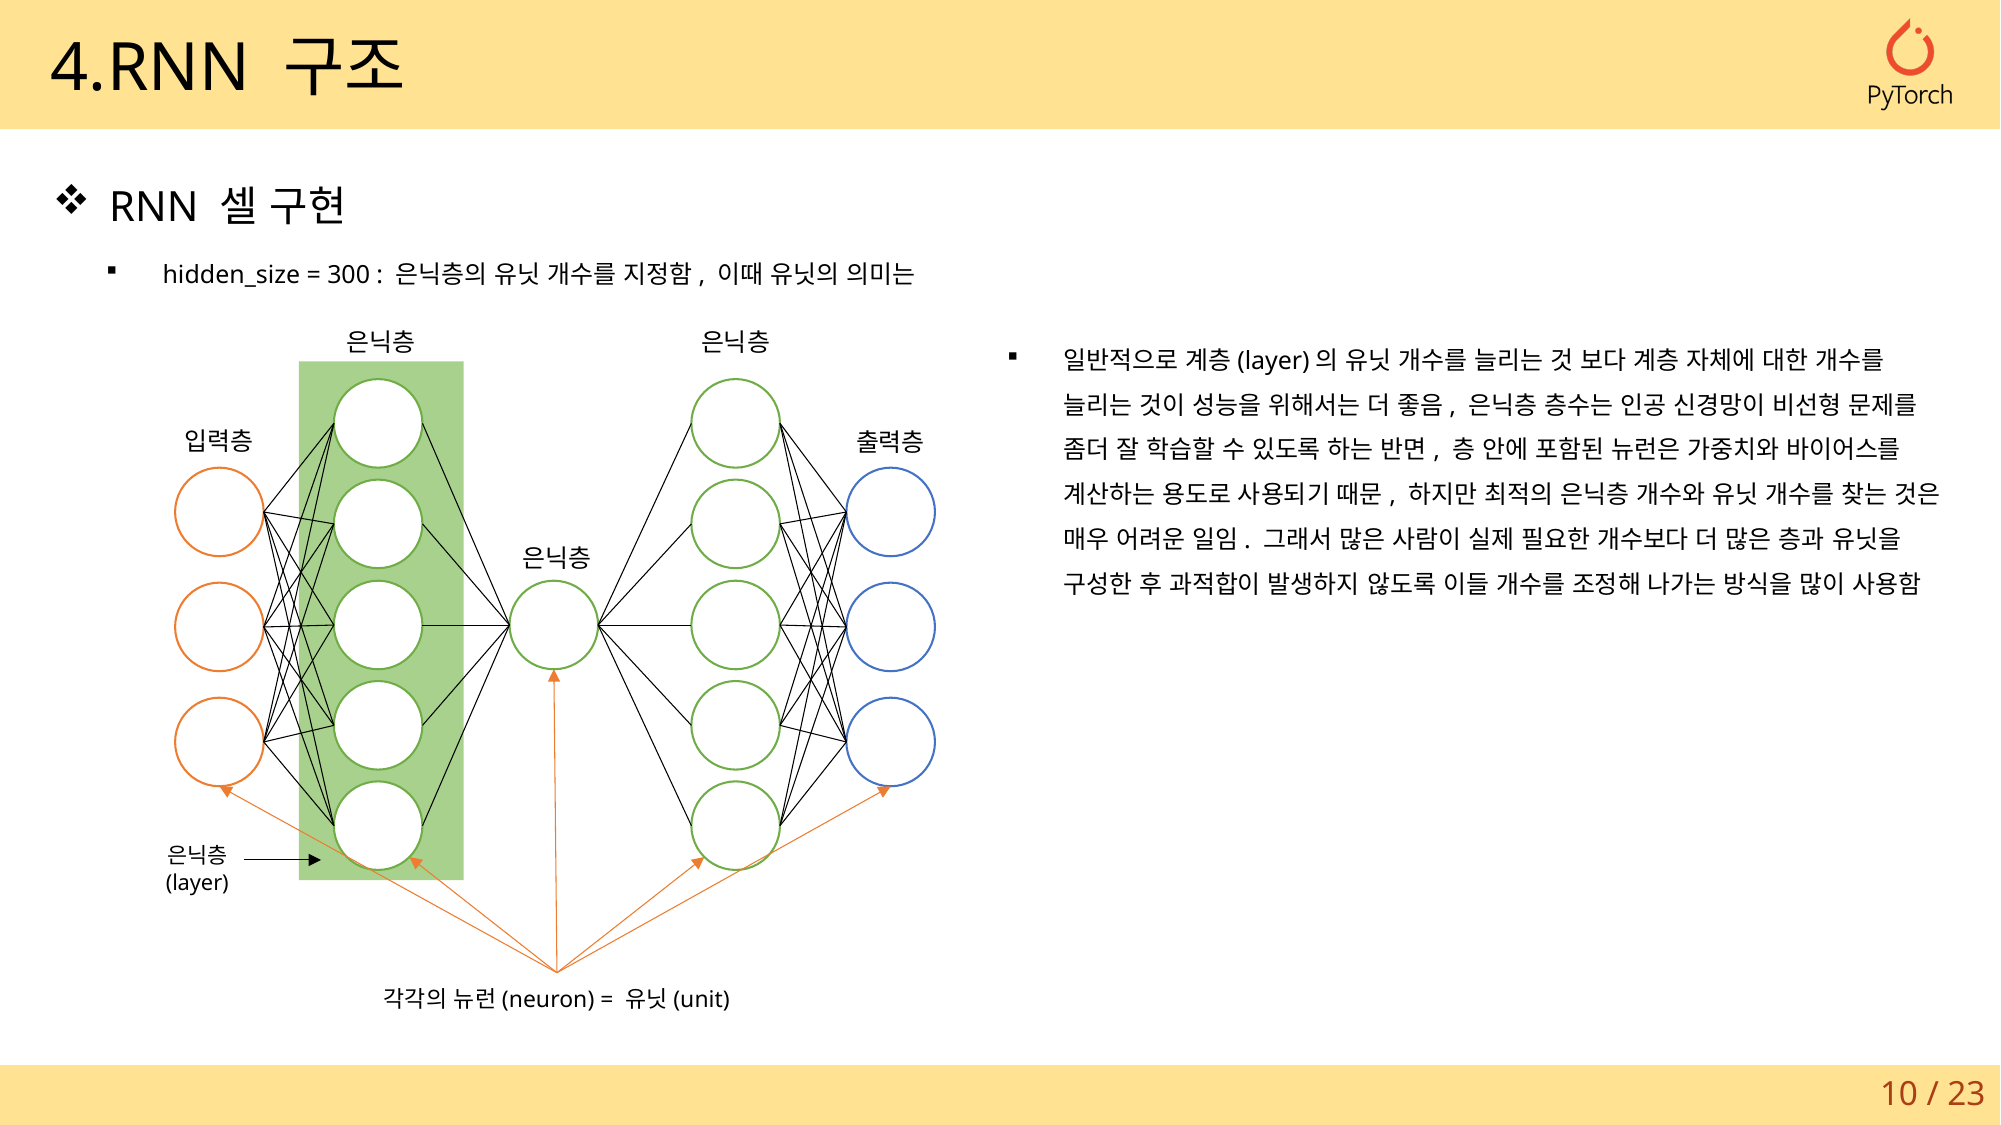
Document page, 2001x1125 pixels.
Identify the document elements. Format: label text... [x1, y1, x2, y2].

slide_number 10 / 23 [1550, 1065, 2000, 1125]
text_box RNN 셀 구현 [38, 147, 362, 238]
text_box 4.RNN 구조 [36, 16, 422, 112]
text_box hidden_size = 300 : 은닉층의 유닛 개수를 지정함, 이때 유닛의 의미는 [91, 236, 931, 297]
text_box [141, 318, 942, 1021]
text_box 일반적으로 계층(layer)의 유닛 개수를 늘리는 것 보다 계층 자체에 대한 개수를 늘리는 것이 성능을 위해서는 더 좋음, 은닉층 층수는 인공 신경망이 비선형 문제를 좀더 잘 학습할 수 있도록 하는 반면, 층 안에 포함된 뉴런은 가중치와 바이어스를 계산하는 용도로 사용되기 때문, 하지만 최적의 은닉층 개수와 유닛 개수를 찾는 것은 매우 어려운 일임. 그래서 많은 사람이 실제 필요한 개수보다 더 많은 층과 유닛을 구성한 후 과적합이 발생하지 않도록 이들 개수를 조정해 나가는 방식을 많이 사용함 [992, 321, 1956, 606]
picture [1867, 16, 1954, 113]
